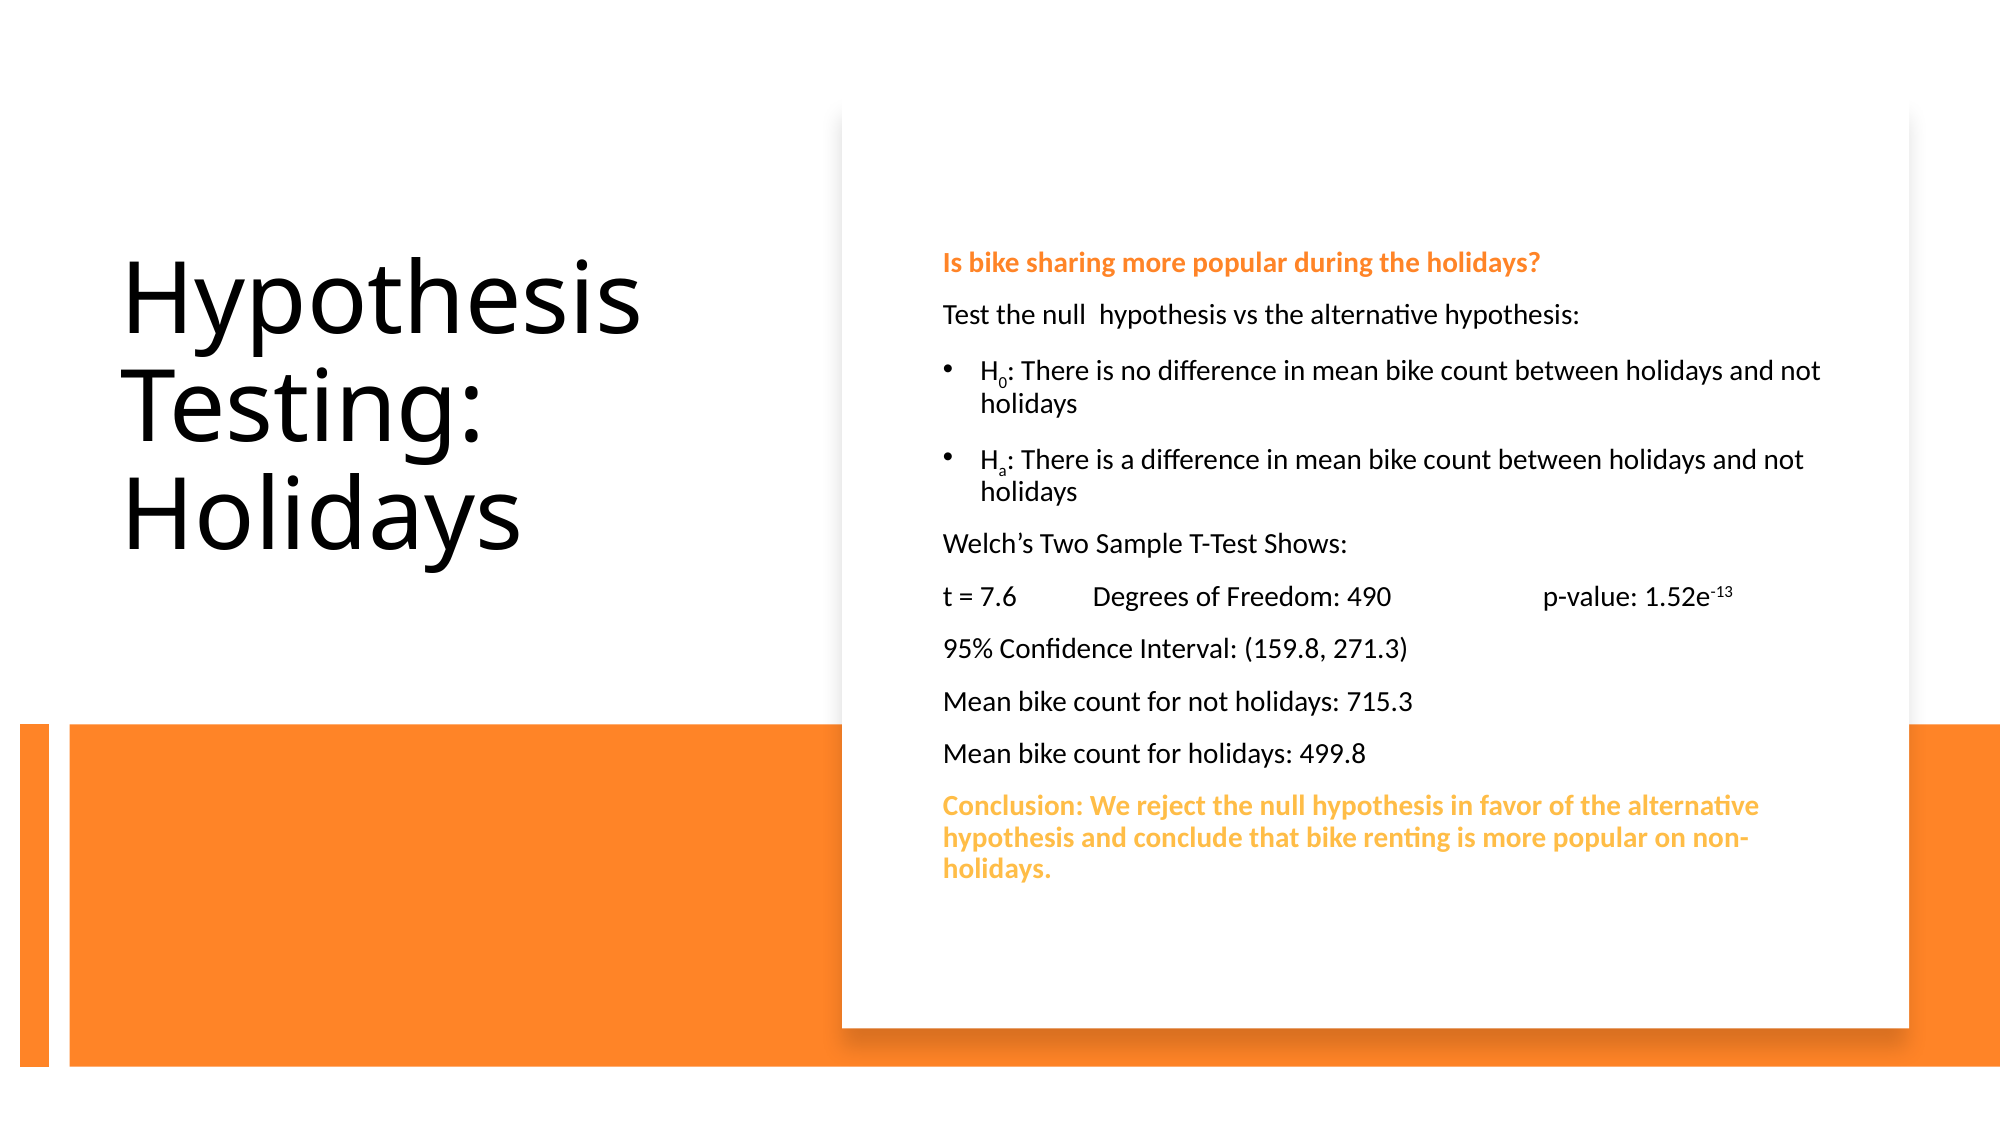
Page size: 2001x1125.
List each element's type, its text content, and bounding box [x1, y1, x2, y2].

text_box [34, 724, 2000, 1067]
text_box [841, 95, 1910, 724]
title Hypothesis Testing: Holidays [105, 239, 729, 682]
list Is bike sharing more popular during the holidays? Test the null hypothesis vs the alternative hypothesis: H0: There is no difference in mean bike count between holidays and not holidays Ha: There is a difference in mean bike count between holidays and not holidays Welch’s Two Sample T-Test Shows: t = 7.6 Degrees of Freedom: 490 p-value: 1.52e-13 95% Confidence Interval: (159.8, 271.3) Mean bike count for not holidays: 715.3 Mean bike count for holidays: 499.8 Conclusion: We reject the null hypothesis in favor of the alternative hypothesis and conclude that bike renting is more popular on non-holidays. [927, 239, 1838, 724]
text_box [0, 0, 2000, 1125]
